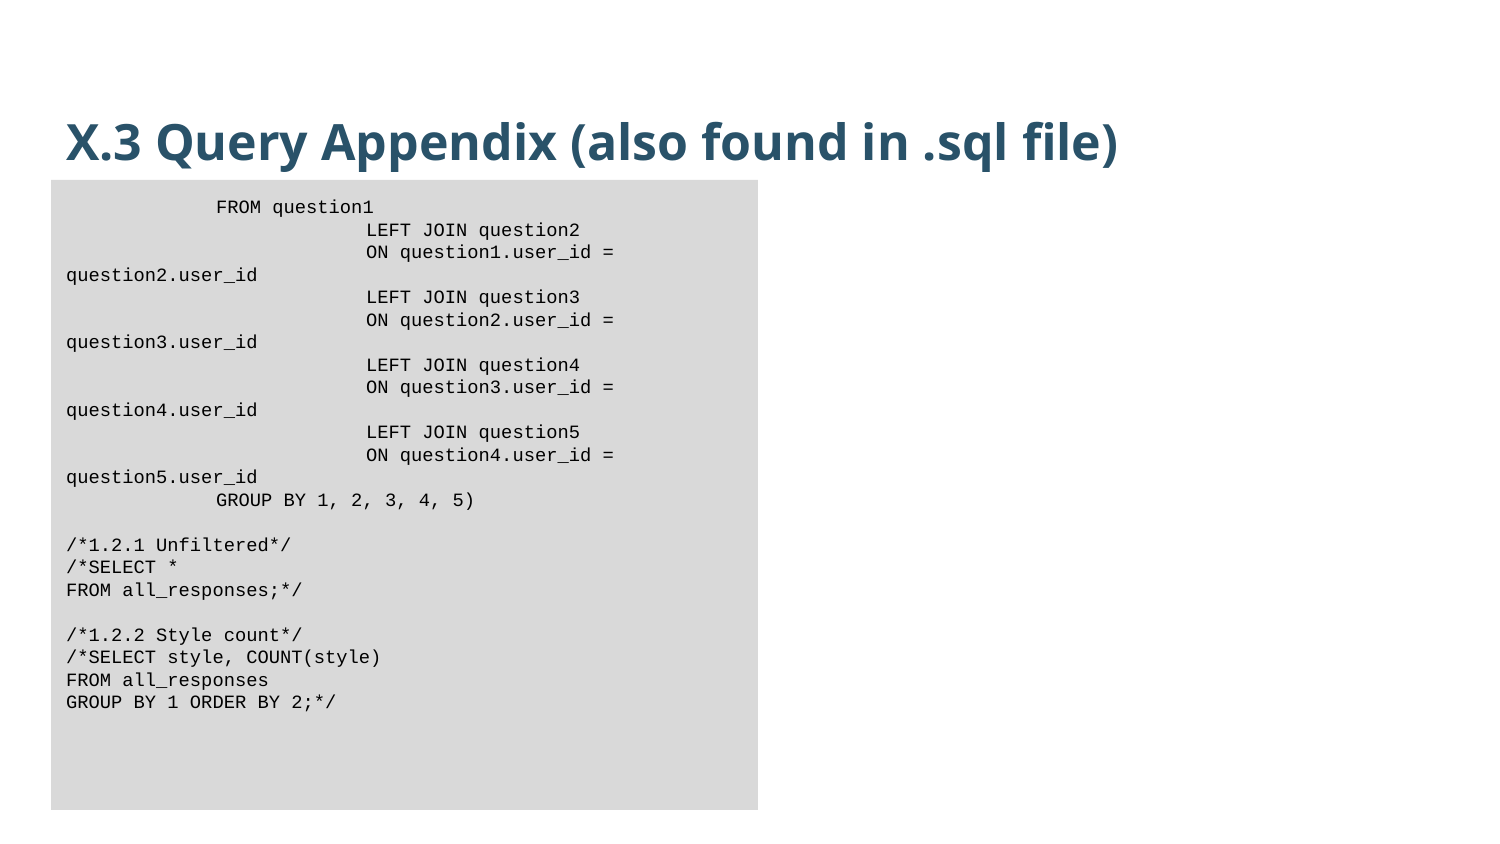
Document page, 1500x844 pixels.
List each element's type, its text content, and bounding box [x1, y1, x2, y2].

text_box FROM question1 LEFT JOIN question2 ON question1.user_id = question2.user_id LEFT JOIN question3 ON question2.user_id = question3.user_id LEFT JOIN question4 ON question3.user_id = question4.user_id LEFT JOIN question5 ON question4.user_id = question5.user_id GROUP BY 1, 2, 3, 4, 5) /*1.2.1 Unfiltered*/ /*SELECT * FROM all_responses;*/ /*1.2.2 Style count*/ /*SELECT style, COUNT(style) FROM all_responses GROUP BY 1 ORDER BY 2;*/ [51, 179, 758, 810]
text_box X.3 Query Appendix (also found in .sql file) [51, 48, 1449, 186]
